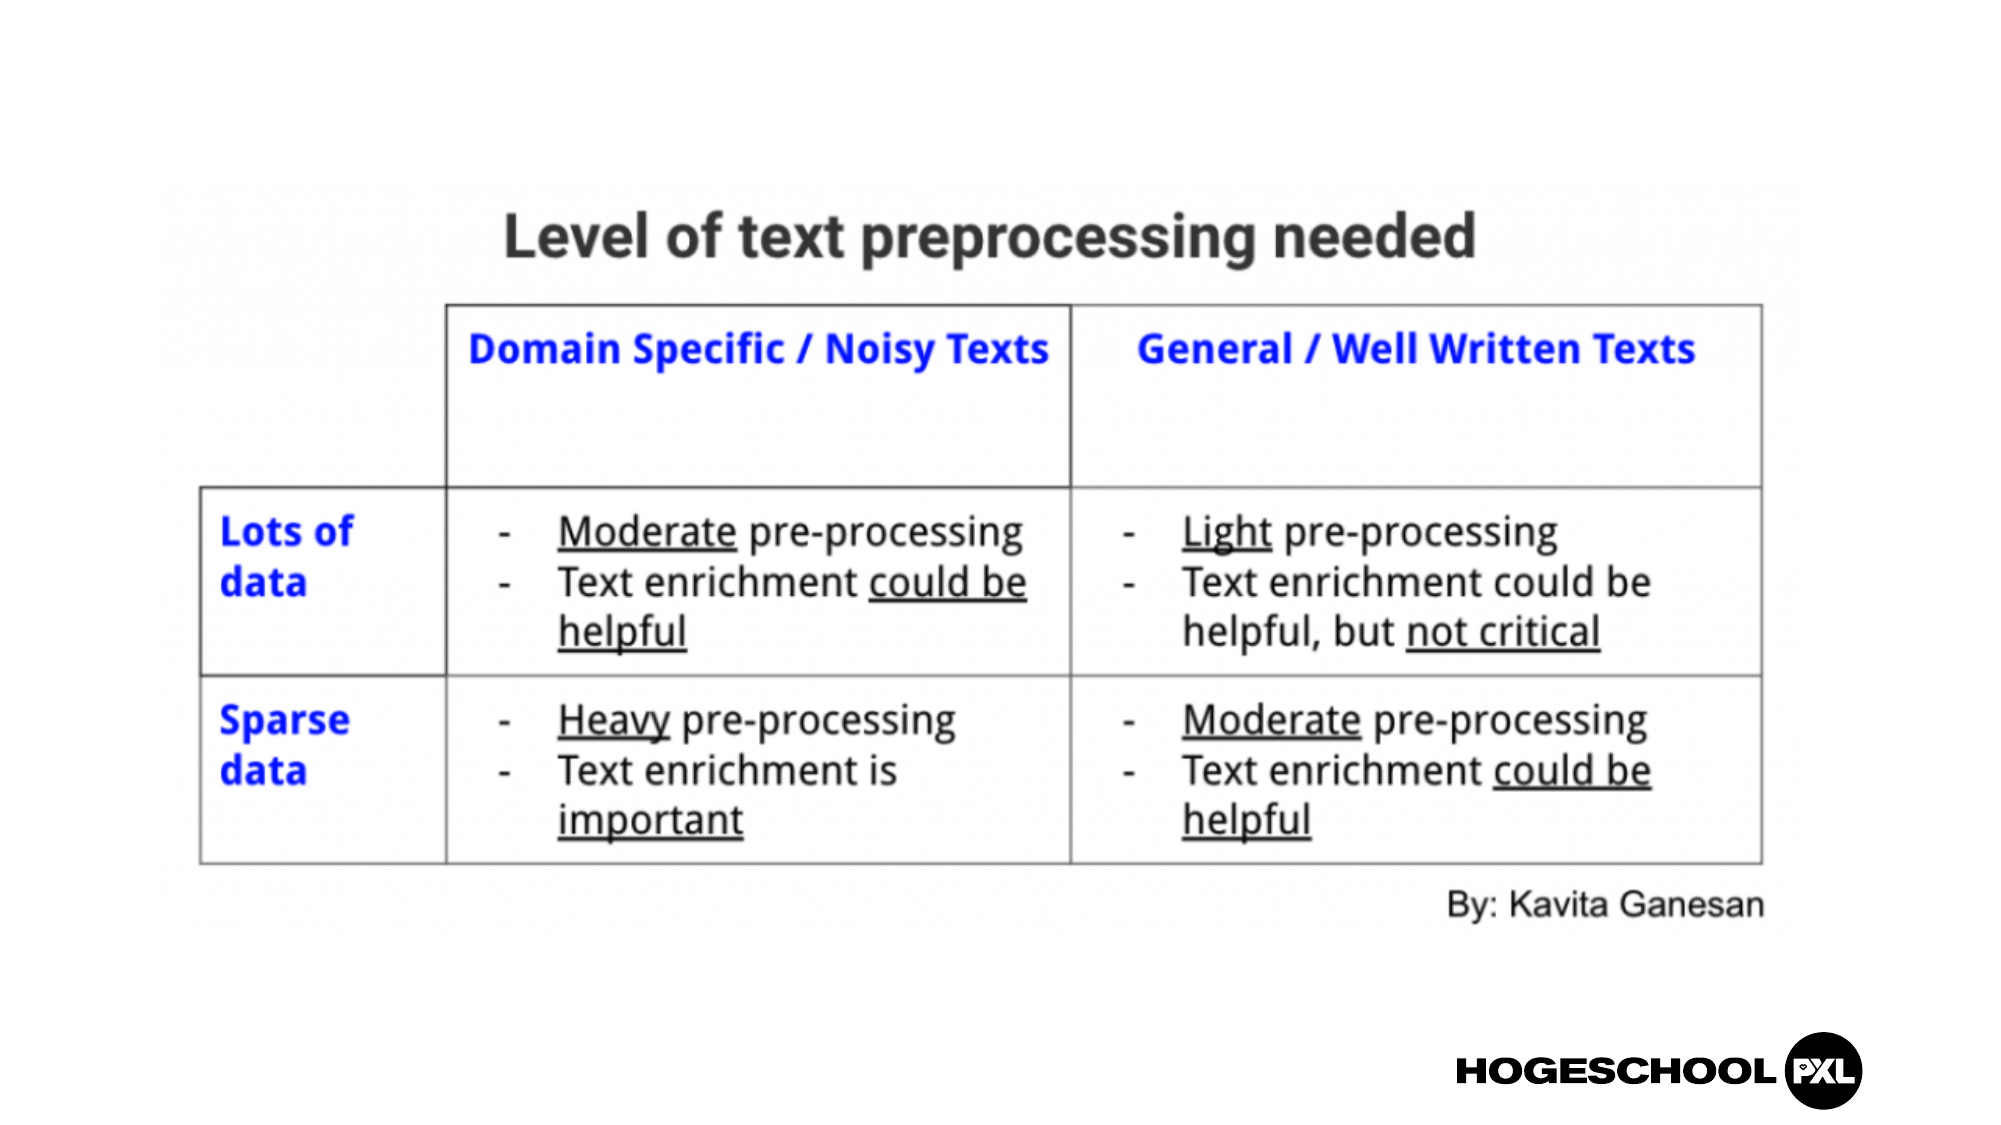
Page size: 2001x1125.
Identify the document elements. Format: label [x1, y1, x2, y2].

picture [0, 162, 2000, 962]
